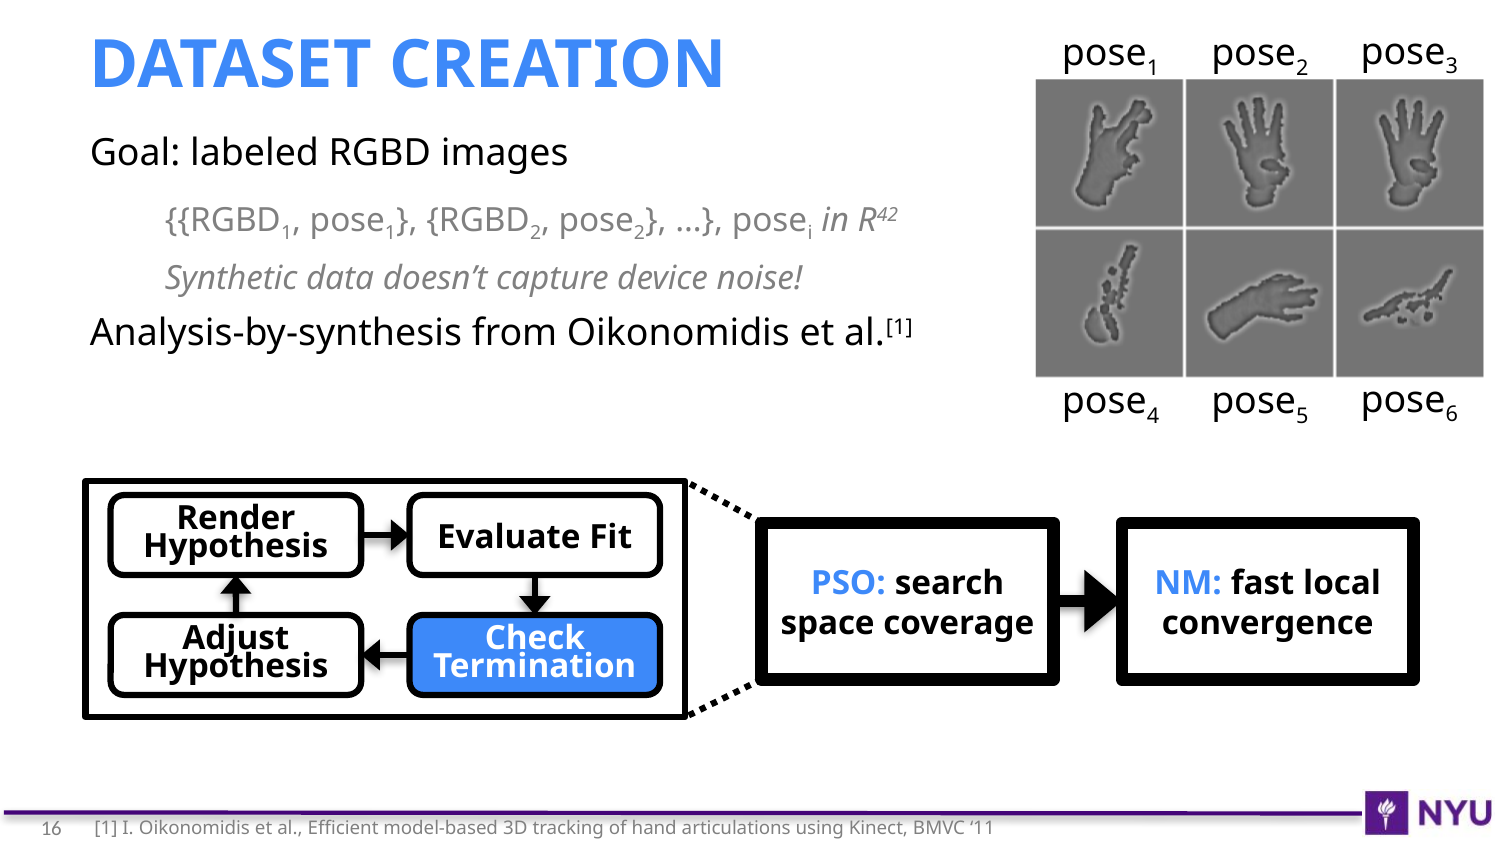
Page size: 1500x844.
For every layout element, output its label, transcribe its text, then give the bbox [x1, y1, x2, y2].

picture [1362, 789, 1495, 838]
list Goal: labeled RGBD images {{RGBD1, pose1}, {RGBD2, pose2}, …}, posei in R42 Synthetic data doesn’t capture device noise! Analysis-by-synthesis from Oikonomidis et al.[1] [75, 120, 1425, 613]
slide_number 16 [17, 807, 77, 844]
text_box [1035, 18, 1485, 431]
title Dataset creation [75, 23, 1030, 109]
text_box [84, 480, 1415, 718]
text_box [1] I. Oikonomidis et al., Efficient model-based 3D tracking of hand articulations using Kinect, BMVC ‘11 [79, 808, 1299, 844]
